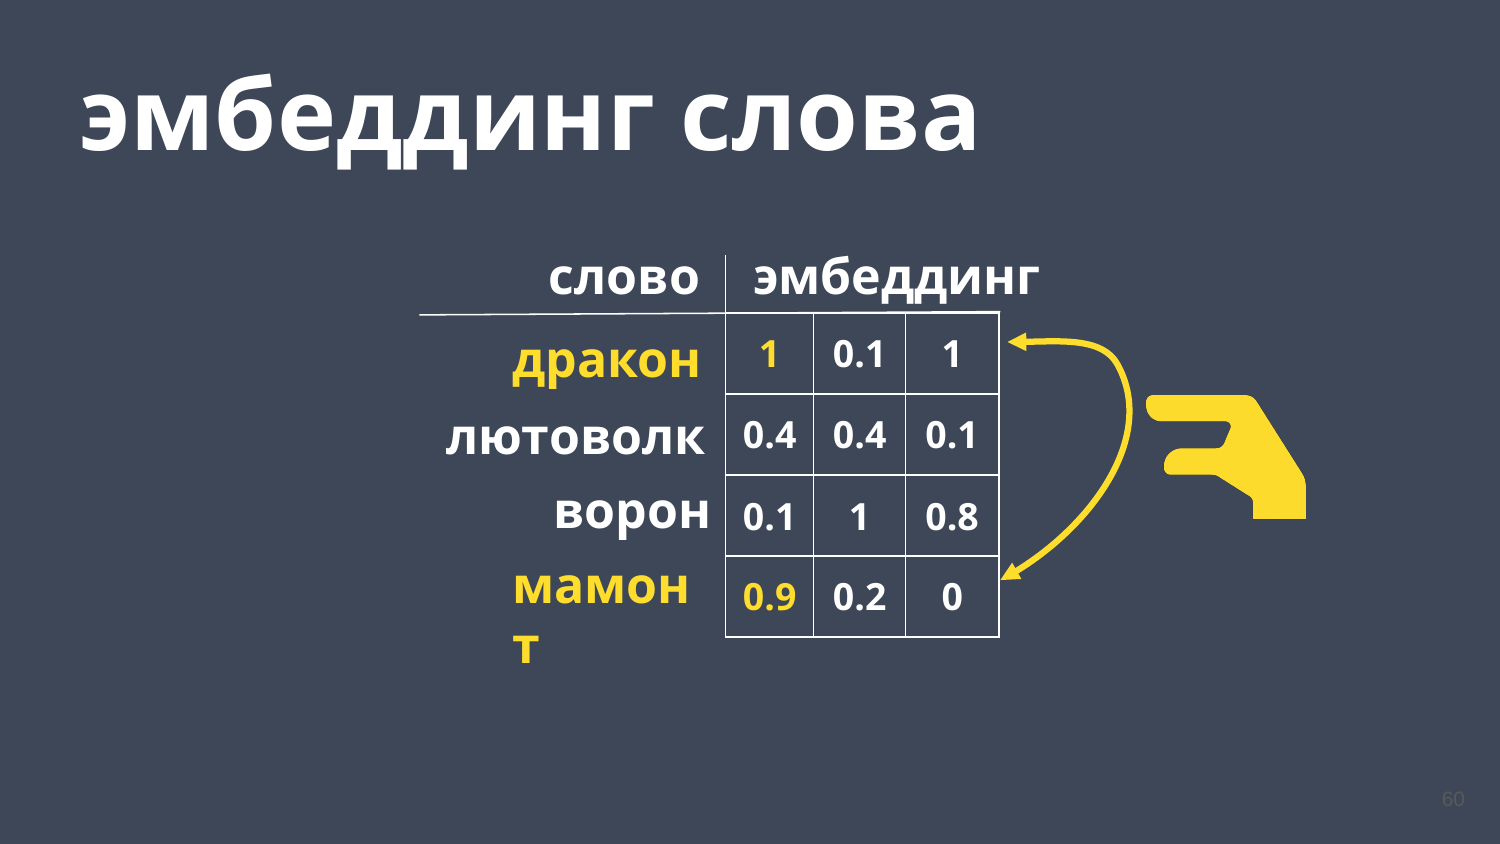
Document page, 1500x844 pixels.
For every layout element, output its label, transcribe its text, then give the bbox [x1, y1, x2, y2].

text_box мамонт [497, 538, 719, 614]
text_box ворон [538, 463, 739, 538]
slide_number 60 [1414, 767, 1480, 830]
picture [1146, 386, 1306, 529]
table_cell 1 [814, 476, 905, 555]
table_cell 0.1 [726, 476, 813, 555]
text_box слово [533, 229, 738, 304]
text_box дракон [497, 323, 719, 388]
table_cell 0 [906, 557, 998, 636]
table_header 1 [906, 322, 998, 393]
text_box лютоволк [431, 389, 721, 464]
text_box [419, 311, 721, 316]
text_box [1000, 335, 1130, 581]
table_cell 0.4 [730, 395, 813, 474]
table_header 1 [730, 323, 813, 393]
table_header 0.1 [814, 323, 905, 393]
table_cell 0.2 [814, 557, 905, 636]
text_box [730, 311, 1001, 316]
table_cell 0.4 [814, 395, 905, 474]
text_box эмбеддинг [738, 229, 1078, 304]
table_cell 0.8 [906, 476, 998, 555]
table_cell 0.9 [726, 557, 813, 636]
table_cell 0.1 [906, 395, 998, 474]
text_box эмбеддинг слова [64, 35, 1488, 167]
